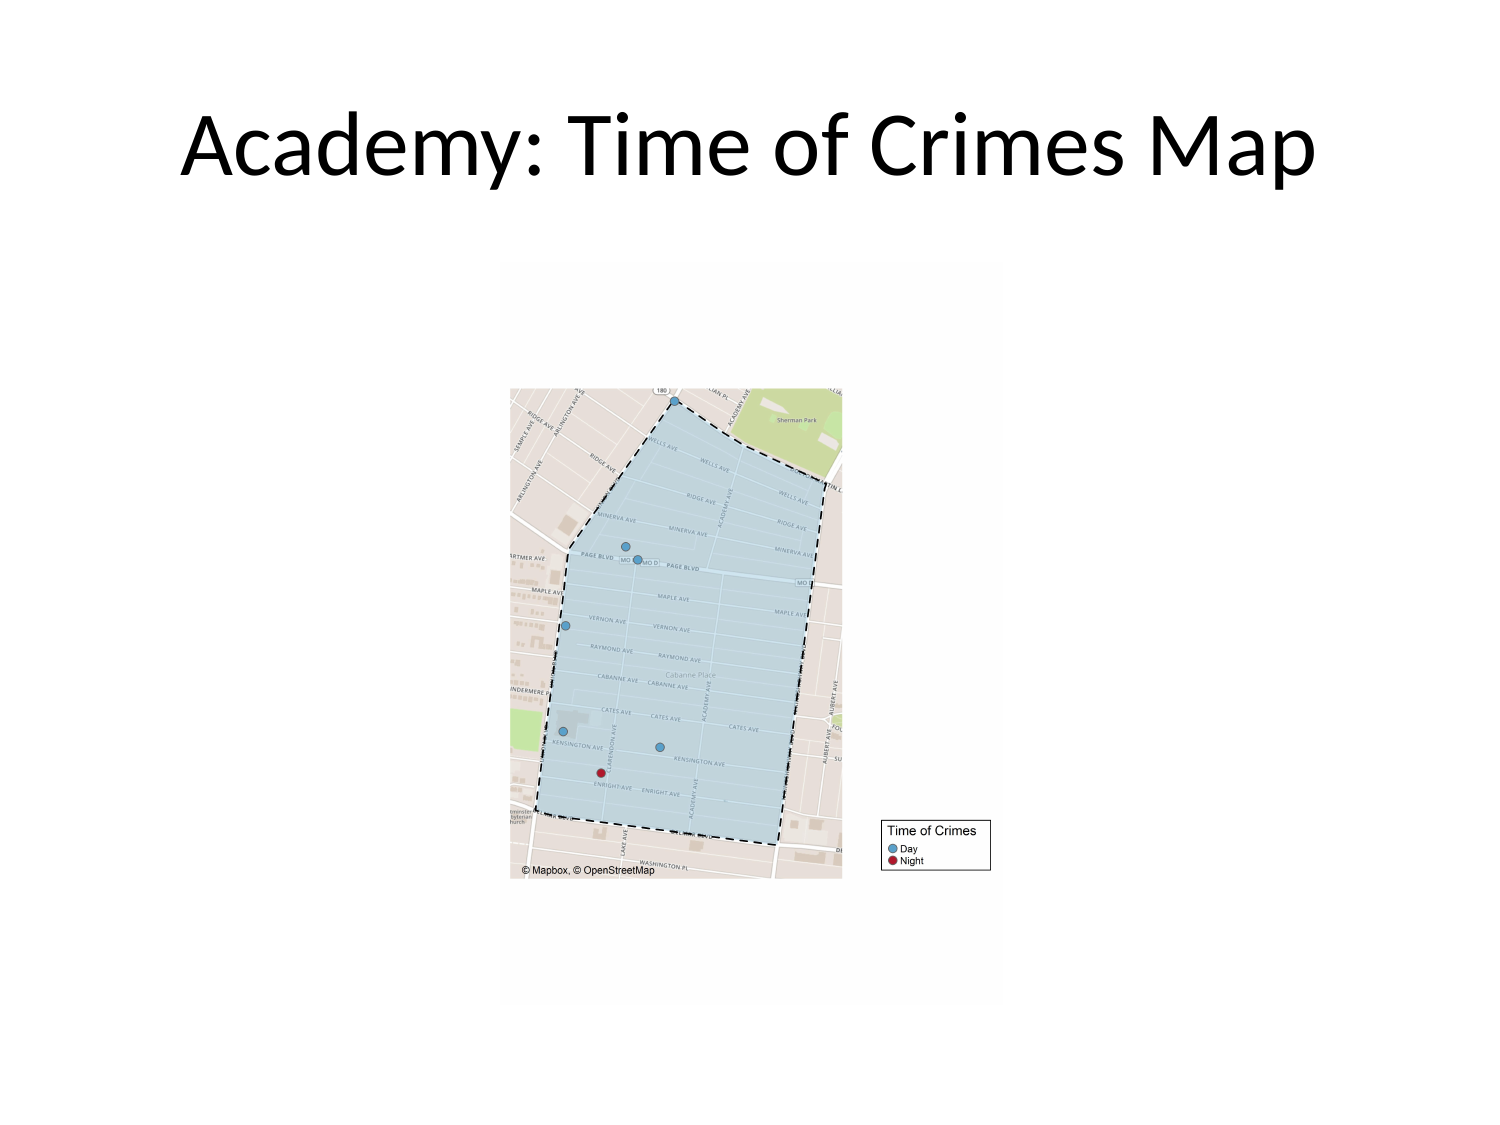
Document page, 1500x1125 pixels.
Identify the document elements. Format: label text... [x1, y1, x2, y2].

picture [499, 262, 1003, 1005]
title Academy: Time of Crimes Map [75, 45, 1425, 233]
